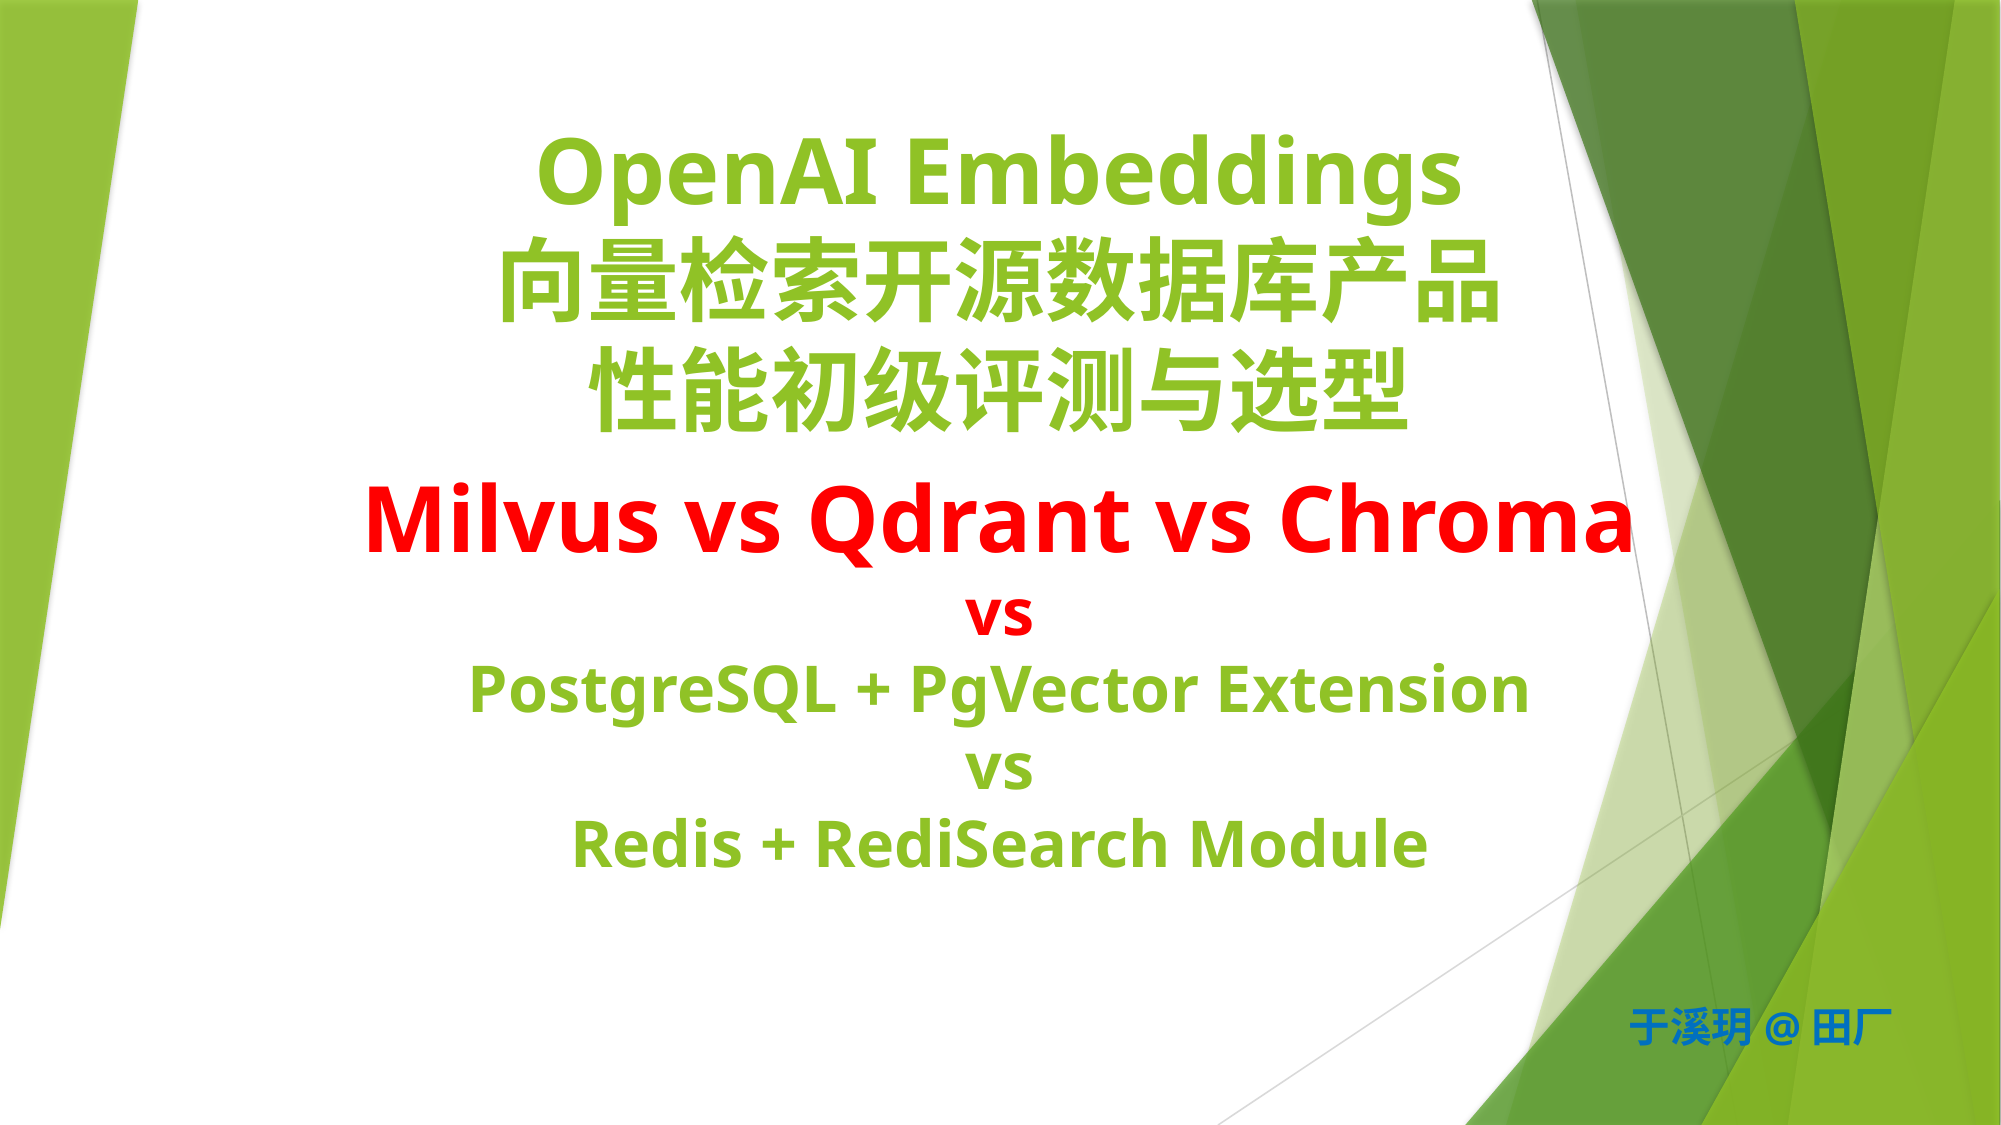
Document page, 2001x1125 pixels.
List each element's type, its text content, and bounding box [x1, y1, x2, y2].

text_box 于溪玥@田厂 [789, 926, 1910, 1058]
title OpenAI Embeddings 向量检索开源数据库产品 性能初级评测与选型 Milvus vs Qdrant vs Chroma vs PostgreSQL + PgVector Extension vs Redis + RediSearch Module [249, 67, 1750, 888]
